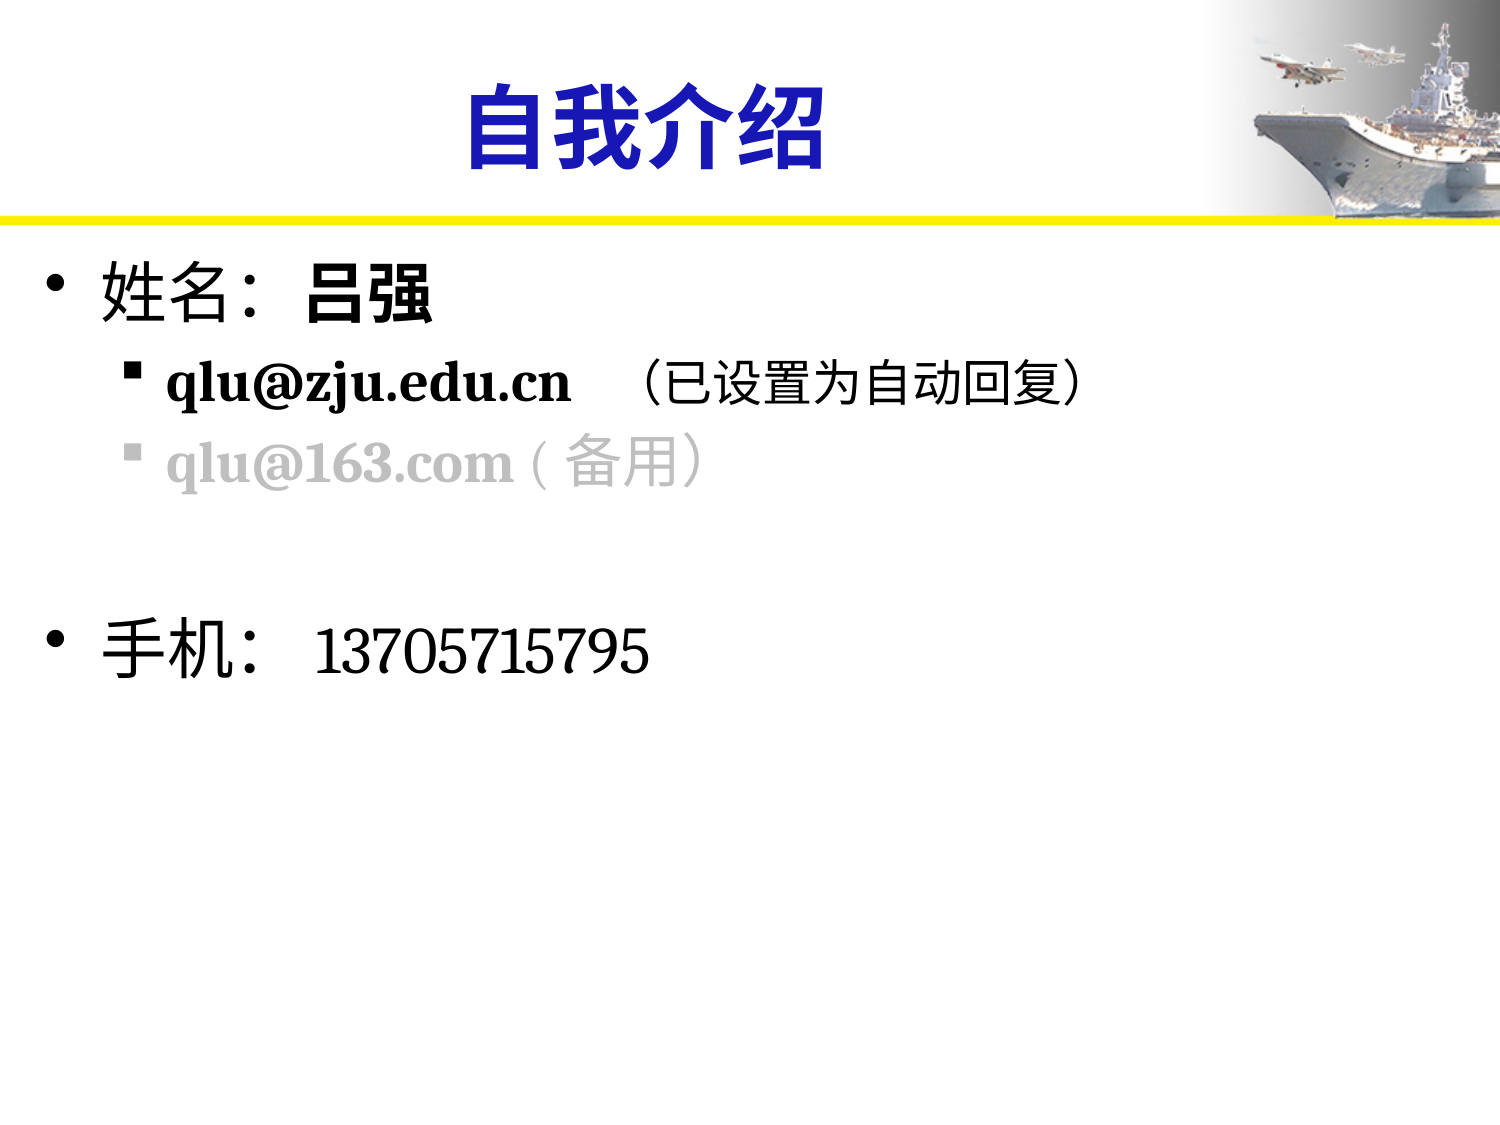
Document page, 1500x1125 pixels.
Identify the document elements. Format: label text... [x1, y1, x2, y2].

list 姓名：吕强 qlu@zju.edu.cn （已设置为自动回复） qlu@163.com (备用） 手机：13705715795 [29, 243, 1460, 1083]
picture [0, 0, 1500, 225]
title 自我介绍 [29, 30, 1259, 219]
